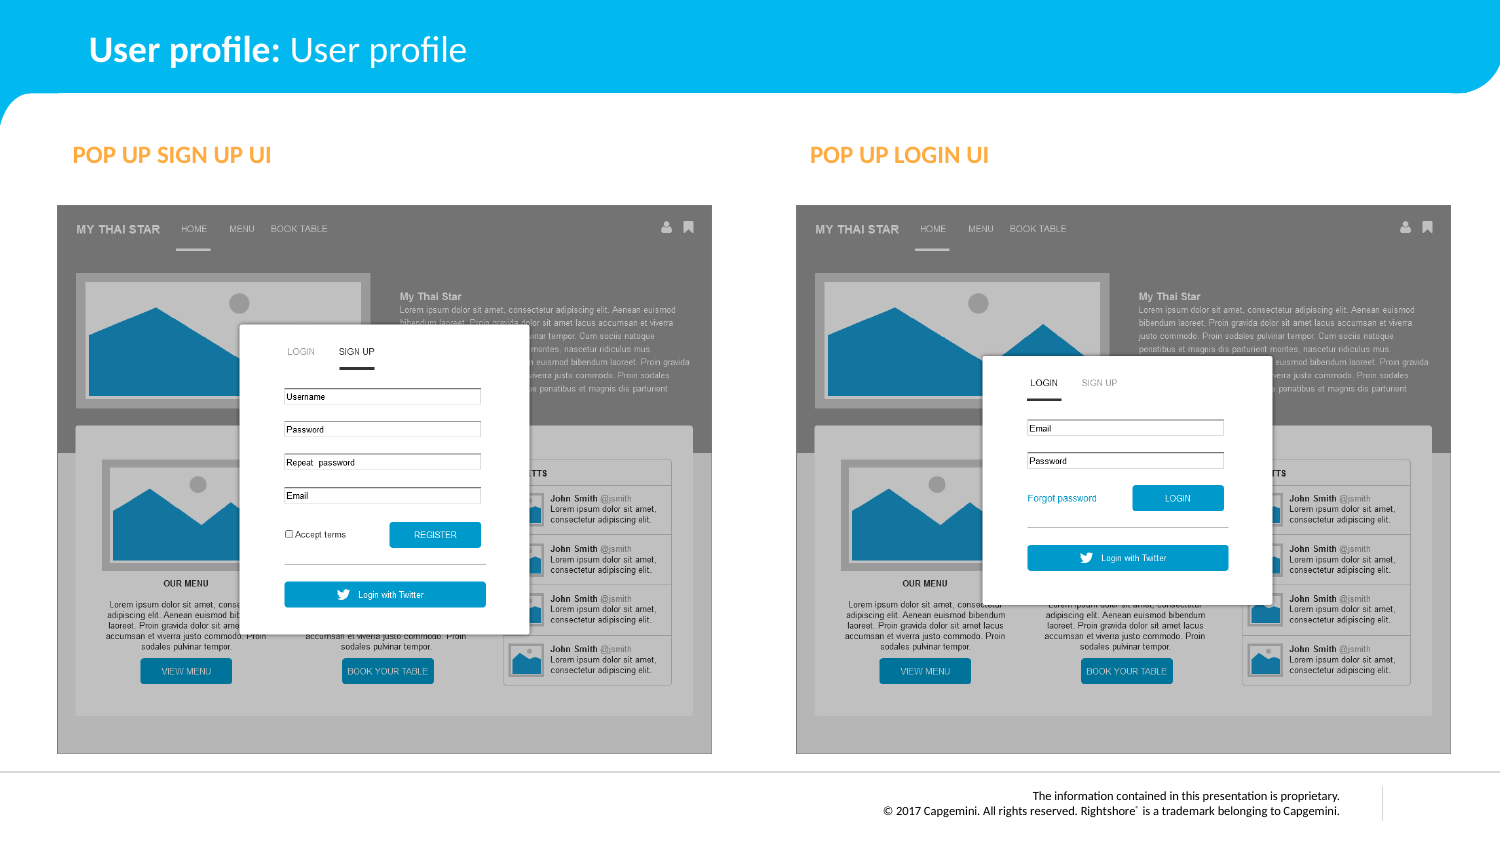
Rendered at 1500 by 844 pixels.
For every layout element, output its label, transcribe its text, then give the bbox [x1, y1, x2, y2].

list POP UP LOGIN UI [795, 126, 1325, 181]
title User profile: User profile [73, 0, 1468, 96]
picture [796, 205, 1451, 754]
picture [57, 205, 712, 754]
list POP UP SIGN UP UI [57, 126, 588, 181]
